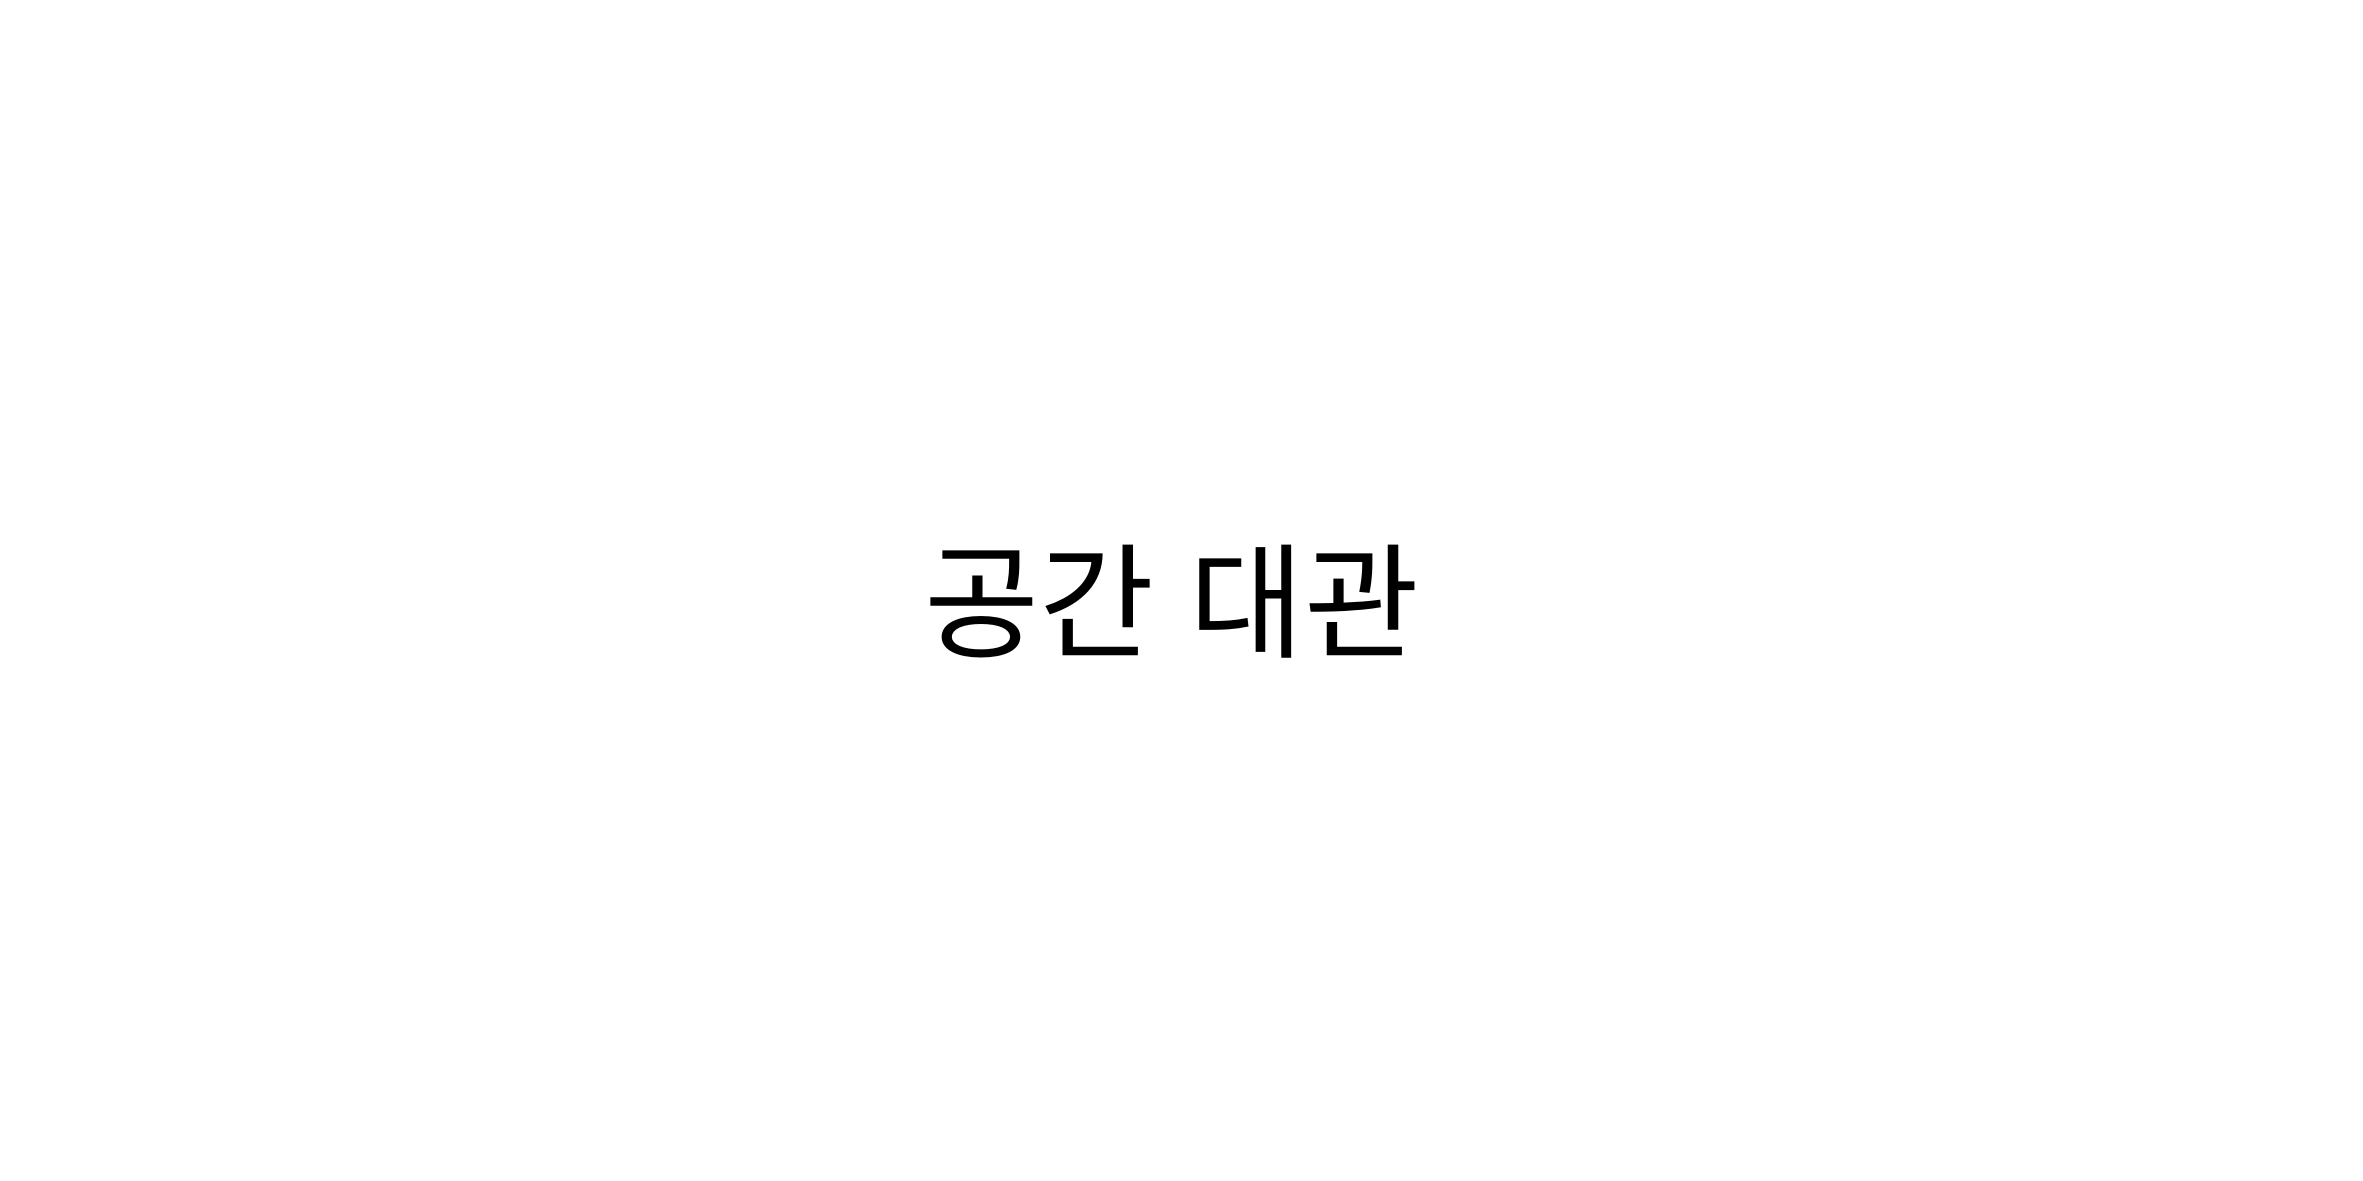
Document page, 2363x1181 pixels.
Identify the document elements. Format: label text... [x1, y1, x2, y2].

text_box 공간 대관 [534, 515, 1811, 681]
